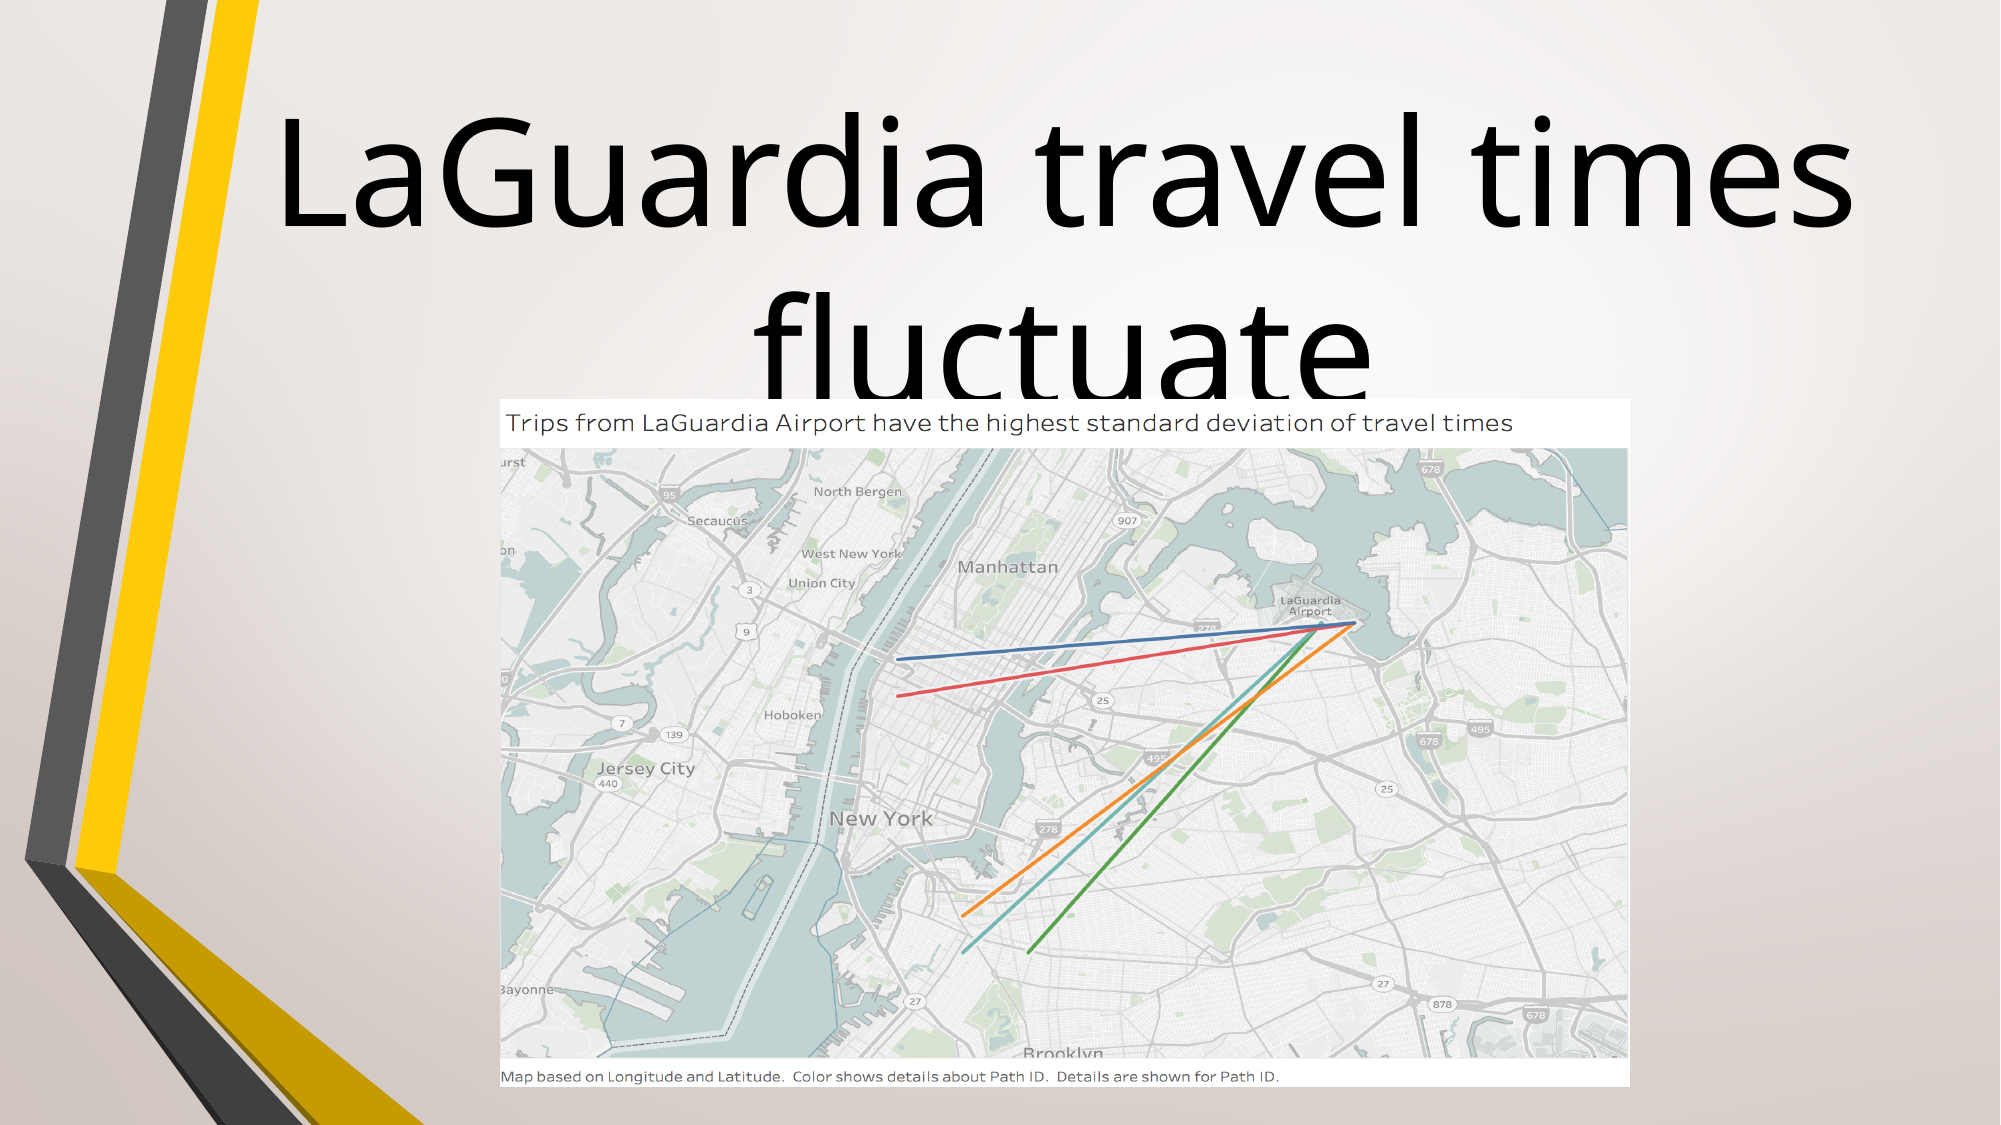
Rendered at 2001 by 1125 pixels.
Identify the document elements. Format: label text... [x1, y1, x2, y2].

title LaGuardia travel times fluctuate [243, 112, 1887, 400]
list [500, 399, 1630, 1087]
